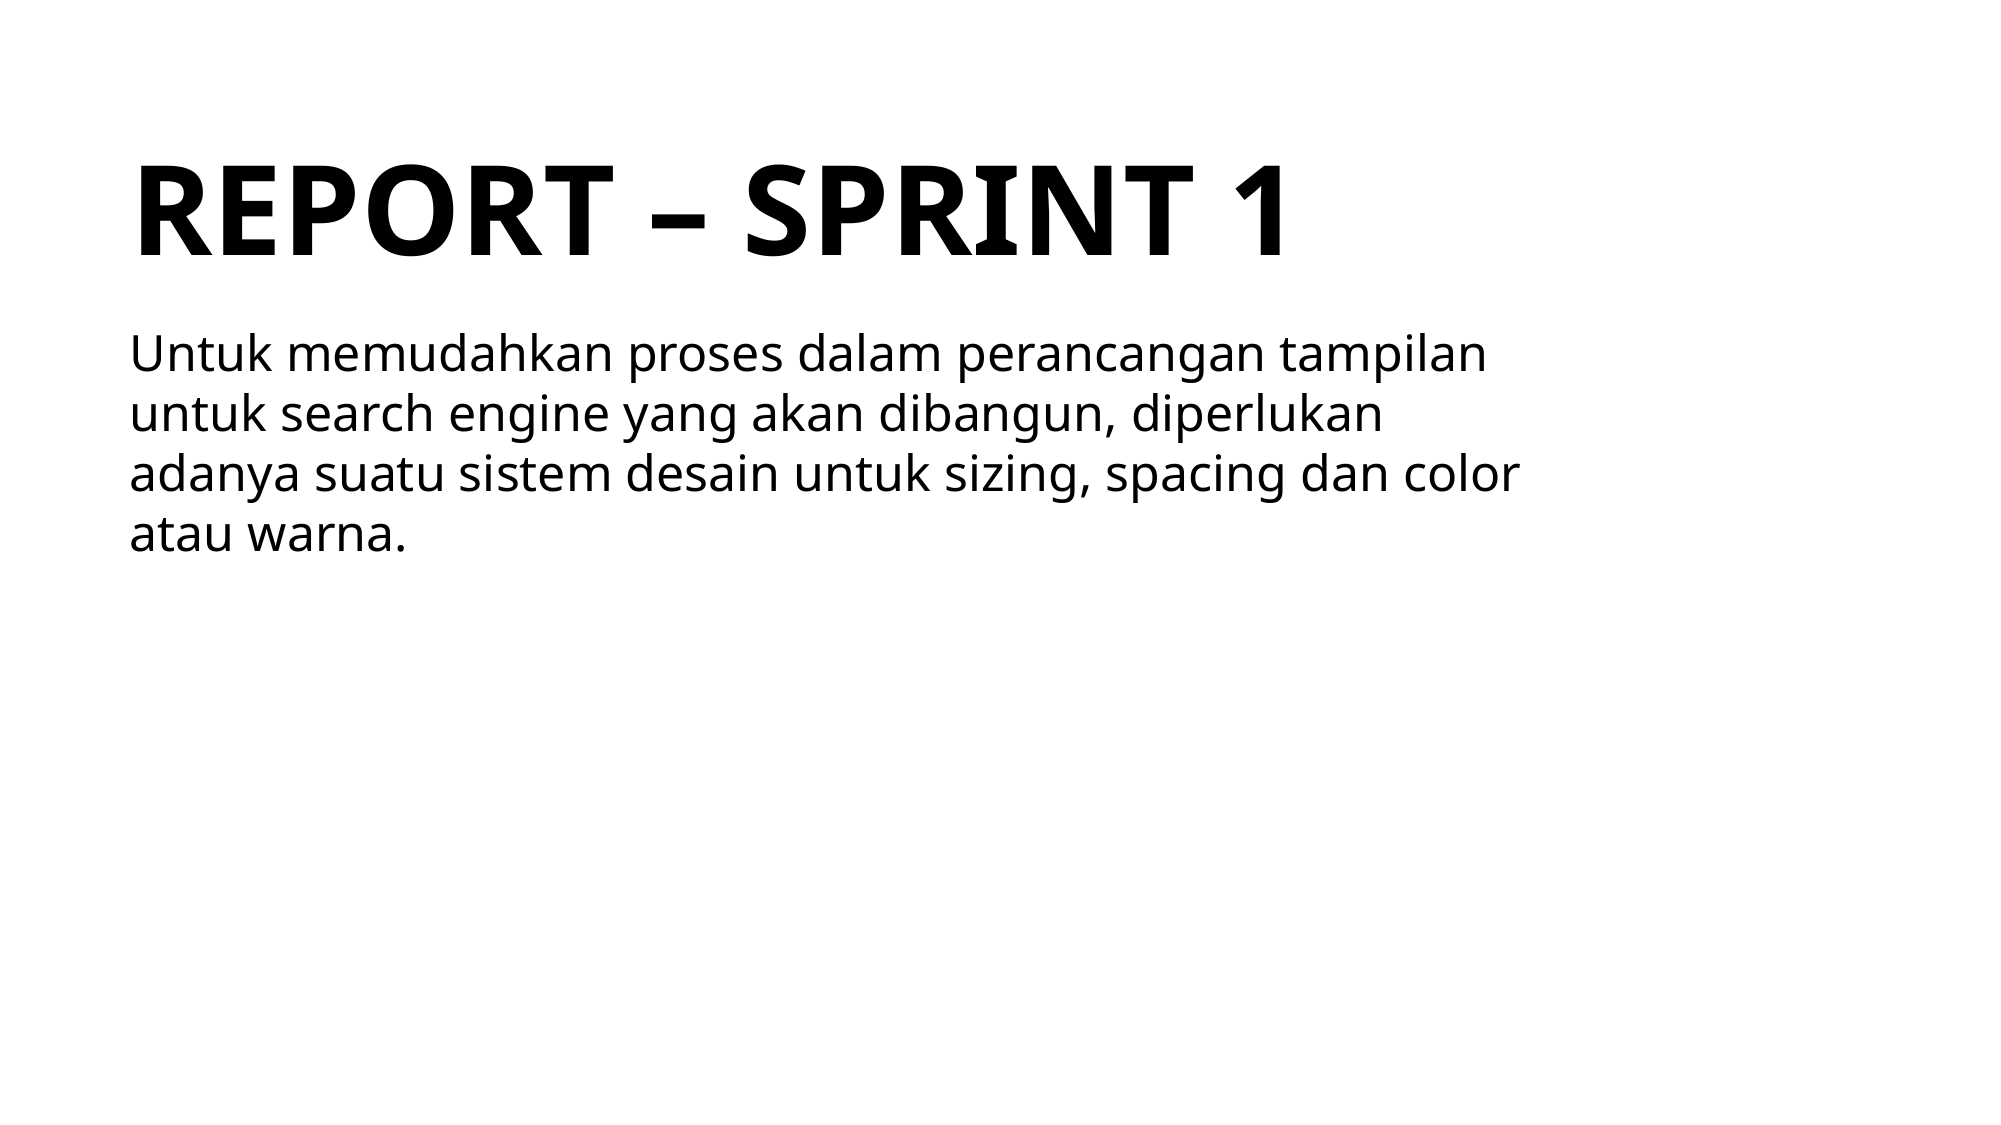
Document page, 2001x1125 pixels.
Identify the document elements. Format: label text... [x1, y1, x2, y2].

text_box Untuk memudahkan proses dalam perancangan tampilan untuk search engine yang akan dibangun, diperlukan adanya suatu sistem desain untuk sizing, spacing dan color atau warna. [115, 314, 1553, 570]
text_box REPORT – SPRINT 1 [115, 123, 1914, 288]
